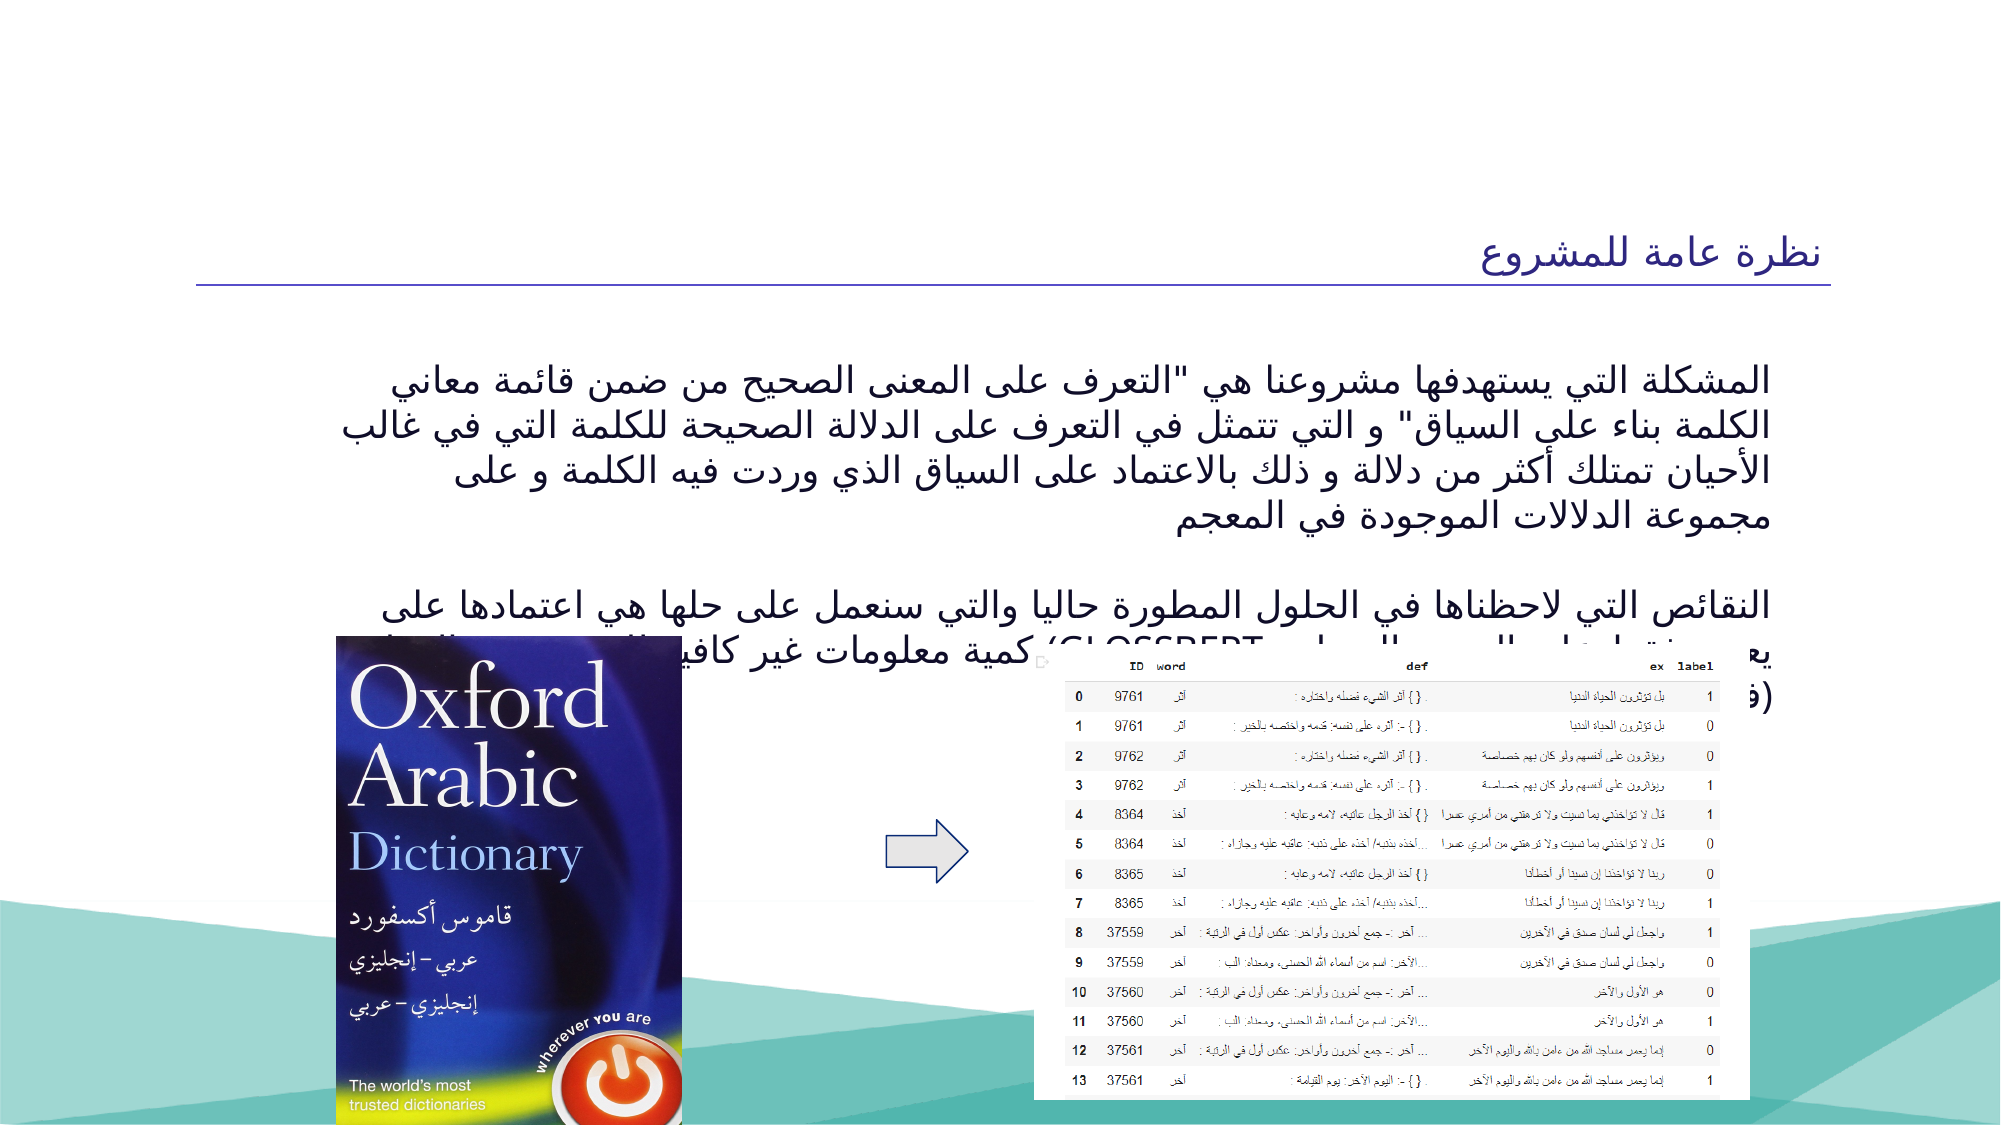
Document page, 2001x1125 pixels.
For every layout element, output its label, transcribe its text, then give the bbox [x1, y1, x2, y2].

text_box [886, 819, 969, 883]
text_box المشكلة التي يستهدفها مشروعنا هي "التعرف على المعنى الصحيح من ضمن قائمة معاني الكلمة بناء على السياق" و التي تتمثل في التعرف على الدلالة الصحيحة للكلمة التي في غالب الأحيان تمتلك أكثر من دلالة و ذلك بالاعتماد على السياق الذي وردت فيه الكلمة و على مجموعة الدلالات الموجودة في المعجم النقائص التي لاحظناها في الحلول المطورة حاليا والتي سنعمل على حلها هي اعتمادها على كمية معلومات غير كافية للتفريق بين المعاني (GLOSSBERT يعتمد فقط على المعنى المتواجد في المعجم) [322, 341, 1788, 731]
picture [0, 636, 2001, 1125]
title نظرة عامة للمشروع [1465, 193, 1868, 283]
